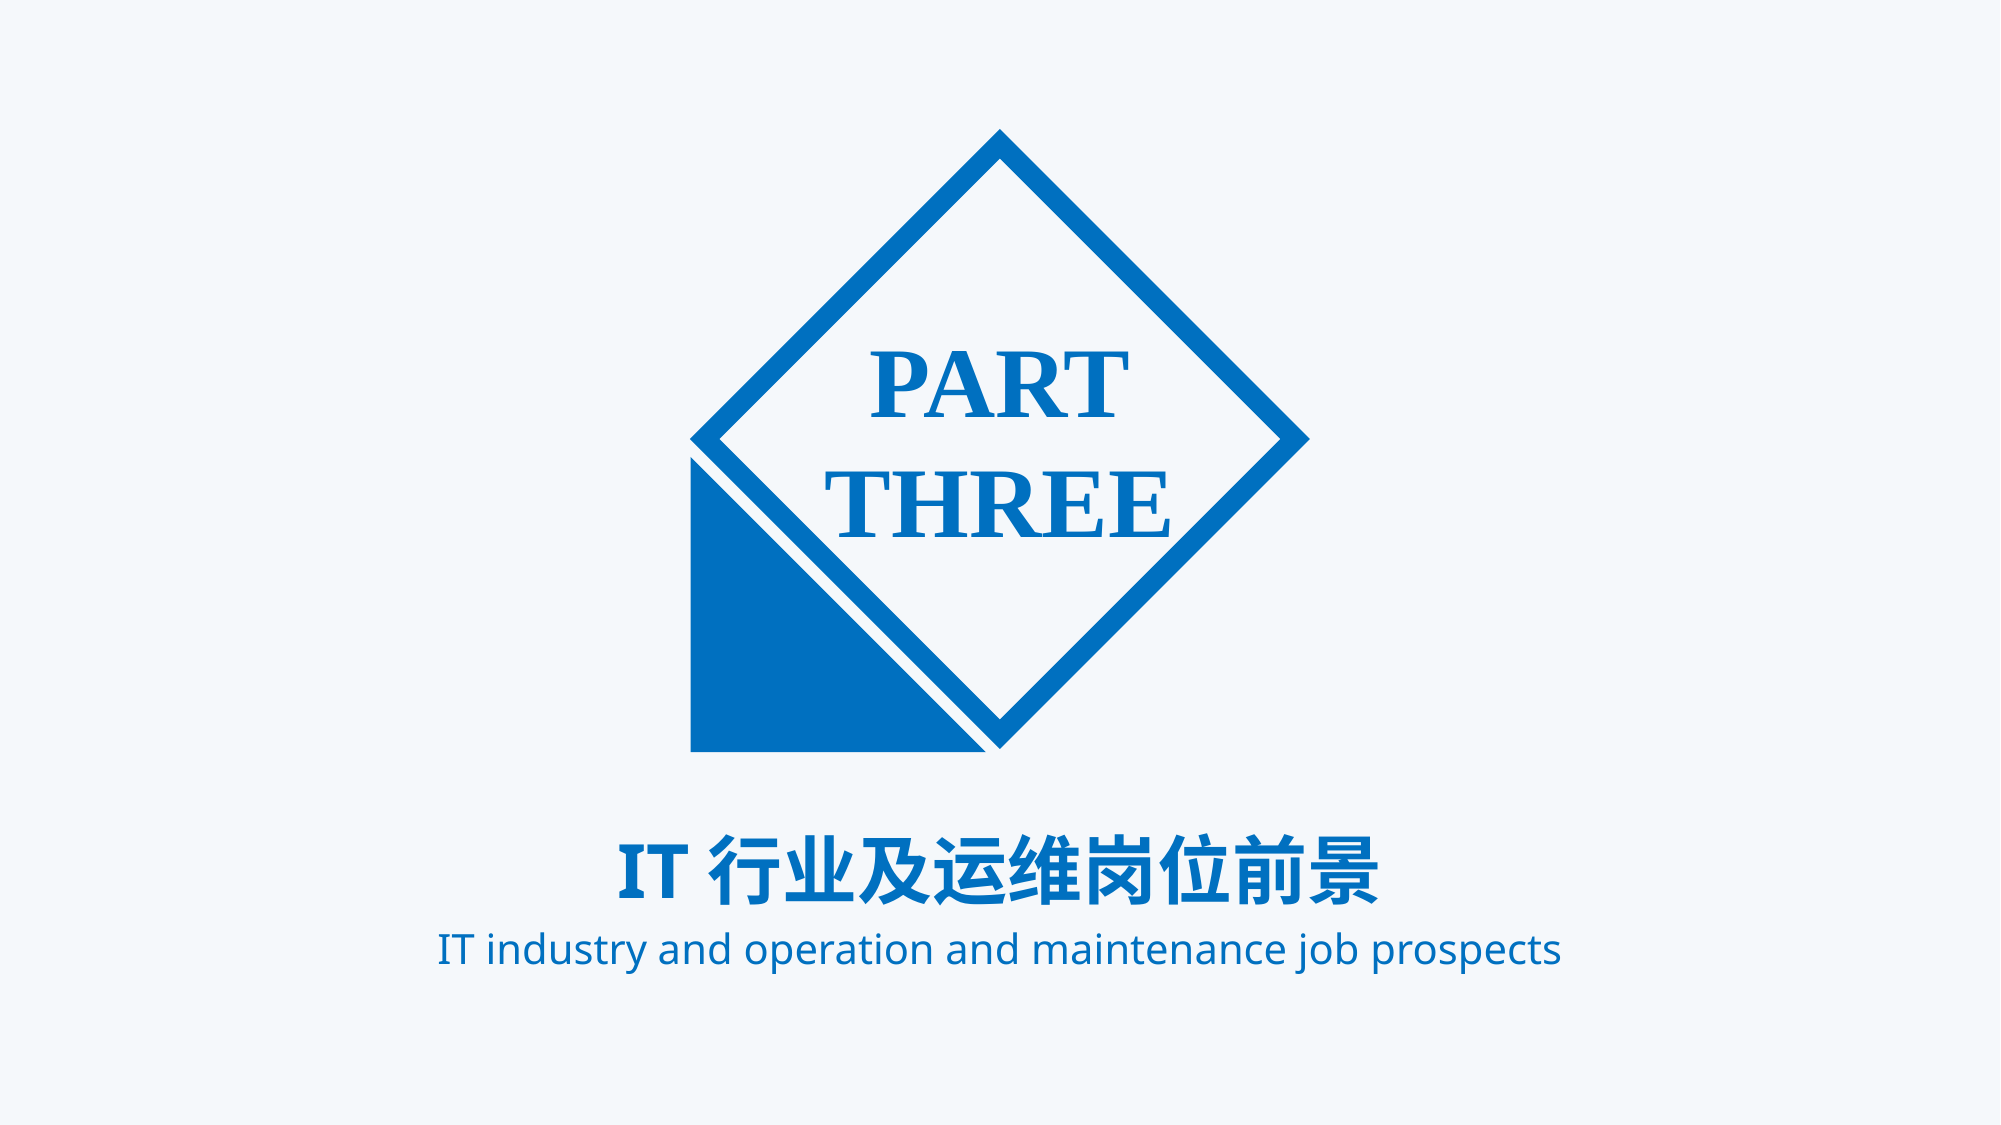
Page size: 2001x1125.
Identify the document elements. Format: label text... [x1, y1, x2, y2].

text_box IT industry and operation and maintenance job prospects [367, 915, 1633, 981]
text_box [829, 565, 1171, 736]
text_box [832, 142, 1168, 310]
text_box PART THREE [690, 310, 1310, 565]
text_box [689, 454, 989, 754]
text_box IT行业及运维岗位前景 [553, 816, 1447, 915]
